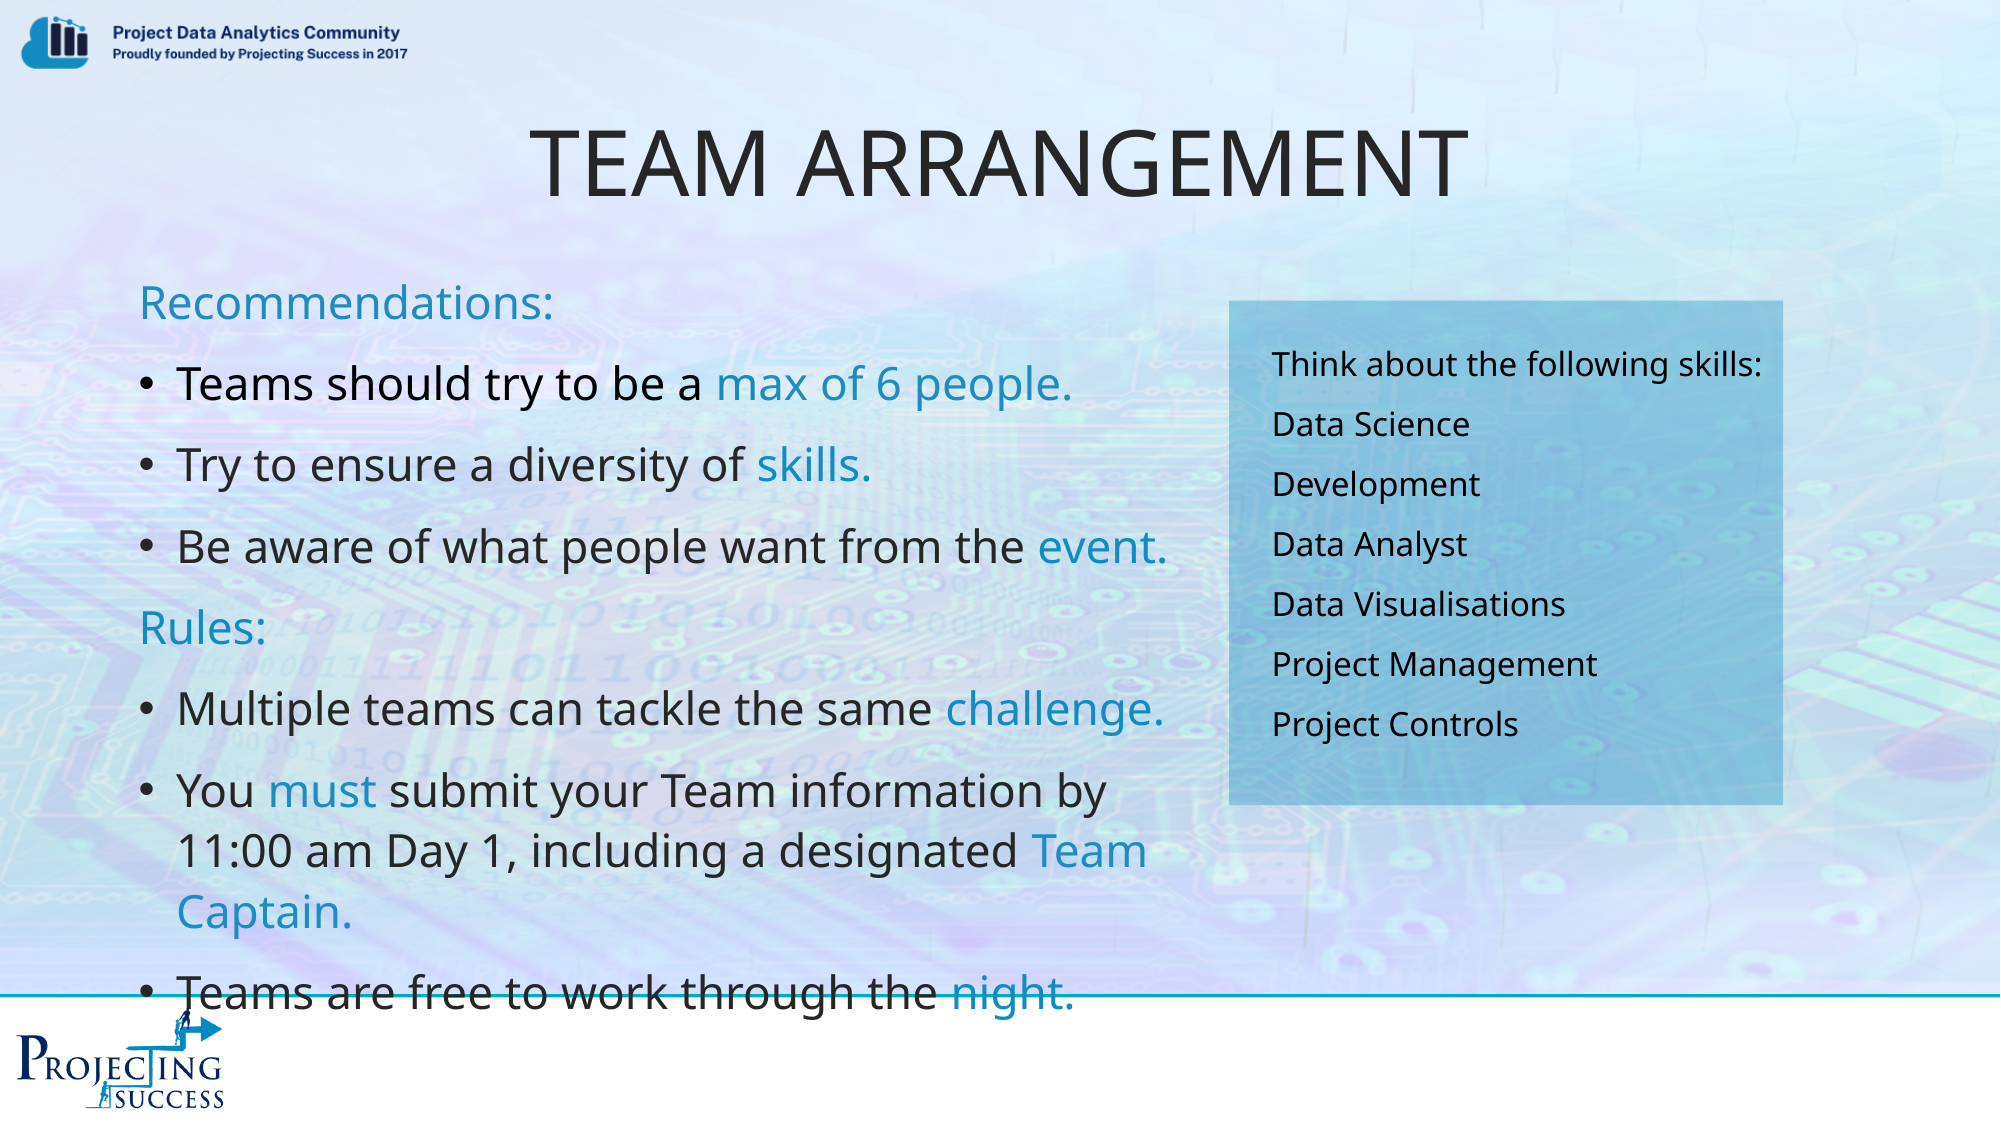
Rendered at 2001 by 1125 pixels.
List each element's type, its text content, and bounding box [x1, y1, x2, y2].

text_box Think about the following skills: Data Science Development Data Analyst Data Visualisations Project Management Project Controls [1181, 316, 1794, 751]
text_box [1228, 751, 1784, 806]
picture [5, 1001, 236, 1120]
picture [0, 328, 2000, 994]
text_box Recommendations: Teams should try to be a max of 6 people. Try to ensure a diversity of skills. Be aware of what people want from the event. Rules: Multiple teams can tackle the same challenge. You must submit your Team information by 11:00 am Day 1, including a designated Team Captain. Teams are free to work through the night. [123, 260, 1219, 804]
text_box TEAM ARRANGEMENT [0, 109, 2000, 328]
picture [0, 0, 2000, 109]
